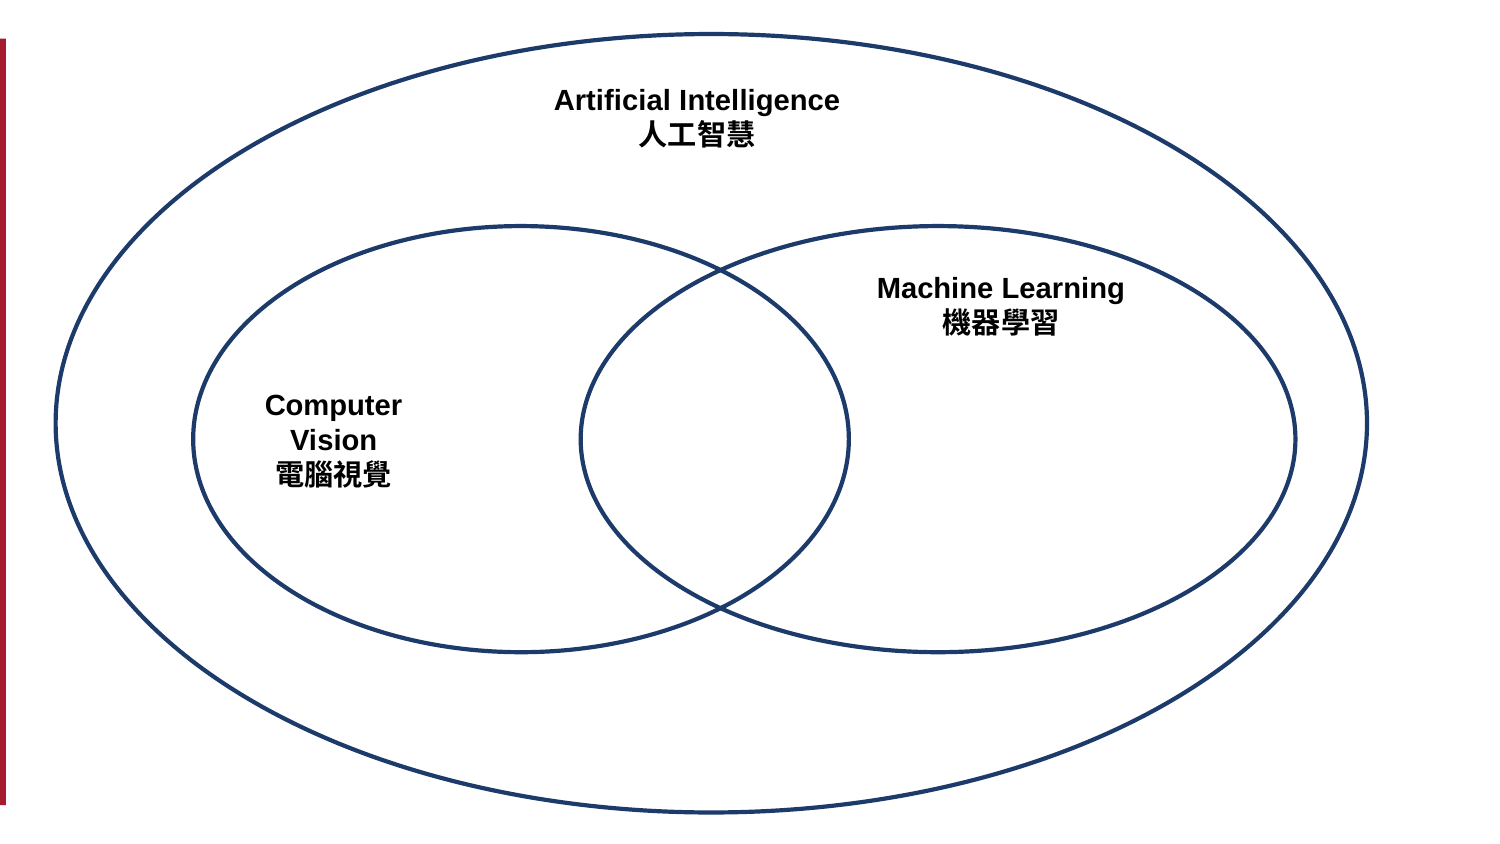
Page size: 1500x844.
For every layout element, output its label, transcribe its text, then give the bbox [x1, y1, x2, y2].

text_box [721, 223, 1298, 655]
text_box [53, 31, 1370, 815]
text_box Artificial Intelligence 人工智慧 [538, 73, 856, 159]
text_box [191, 223, 851, 655]
text_box Machine Learning 機器學習 [861, 261, 1140, 347]
text_box Computer Vision 電腦視覺 [249, 378, 418, 499]
